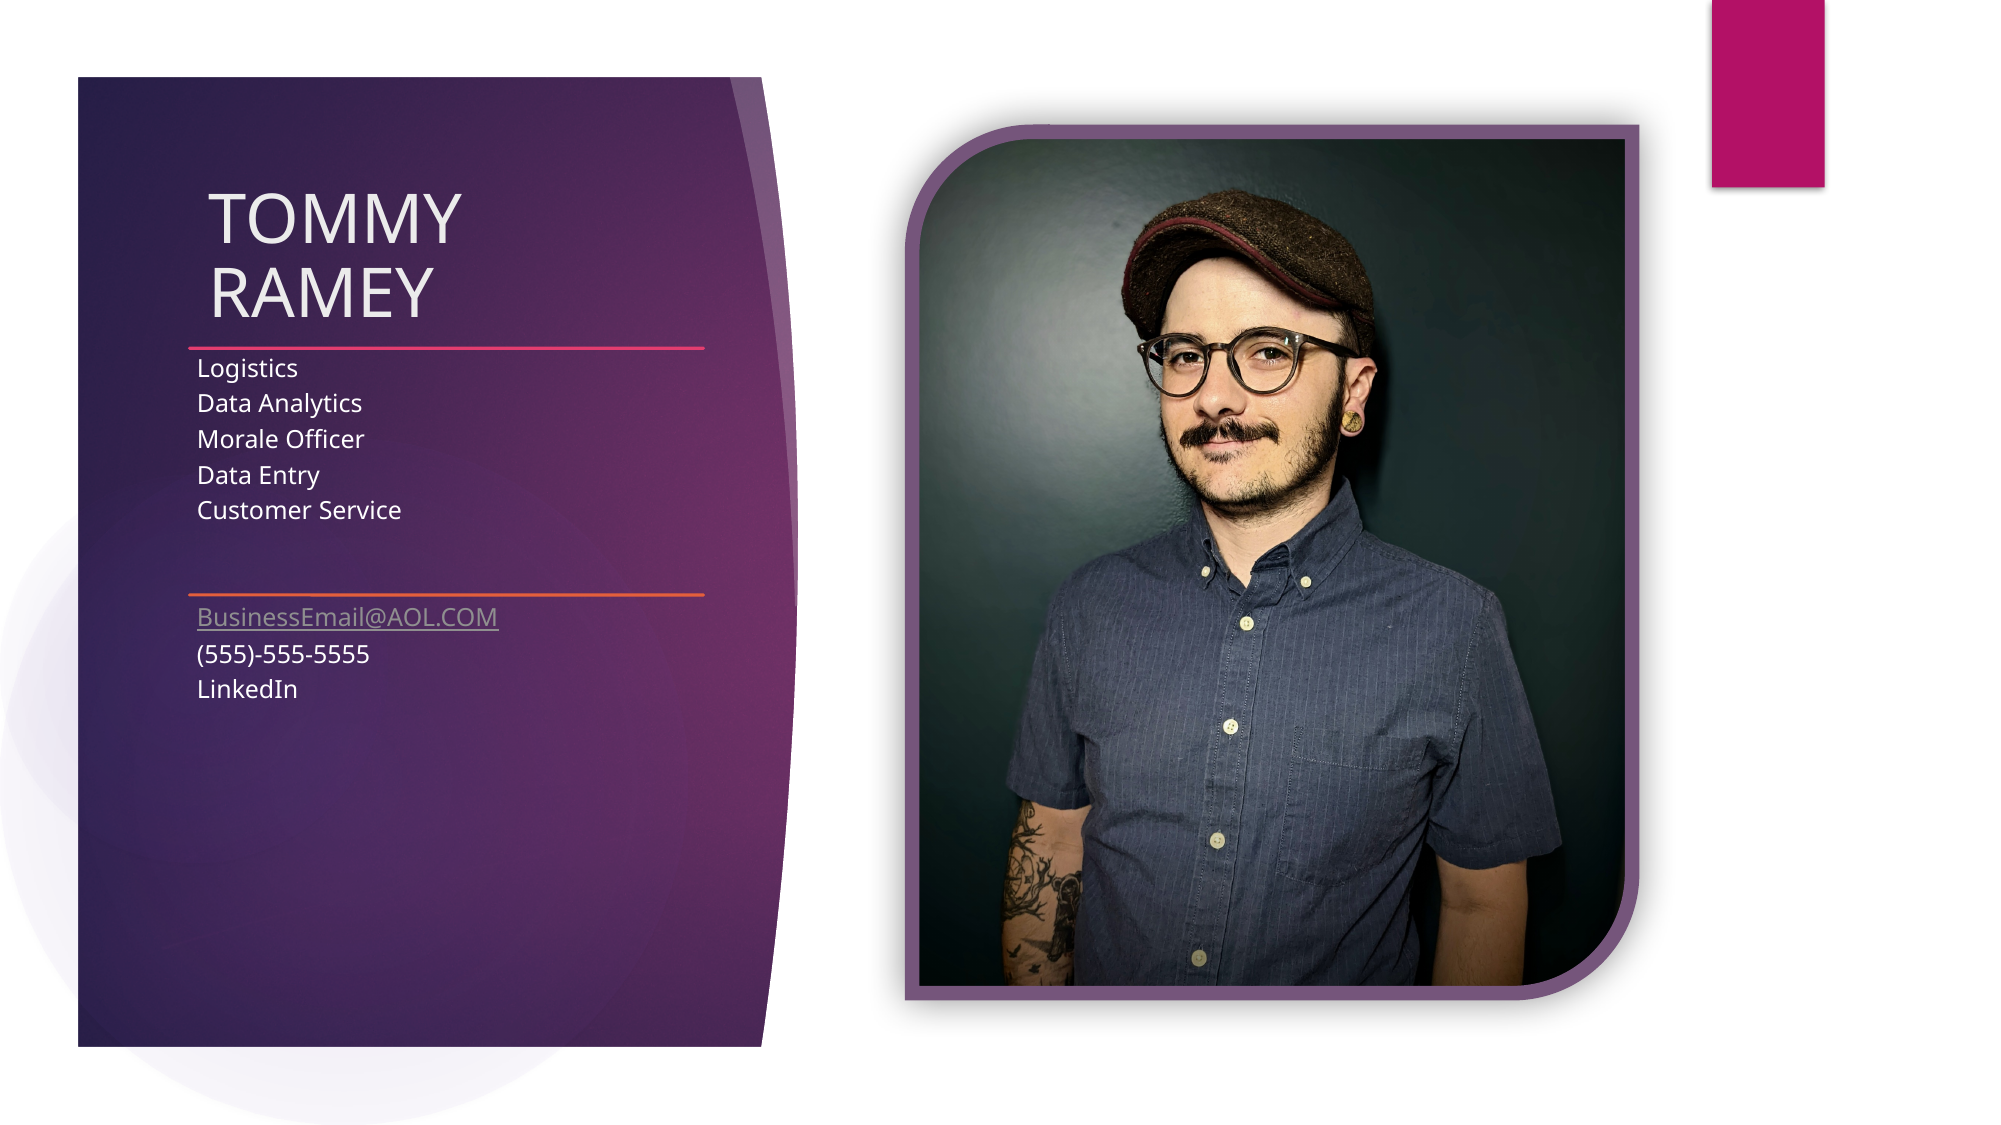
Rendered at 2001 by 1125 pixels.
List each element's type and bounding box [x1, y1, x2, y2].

list [189, 347, 704, 988]
picture [911, 131, 1633, 994]
text_box [0, 0, 2000, 1125]
